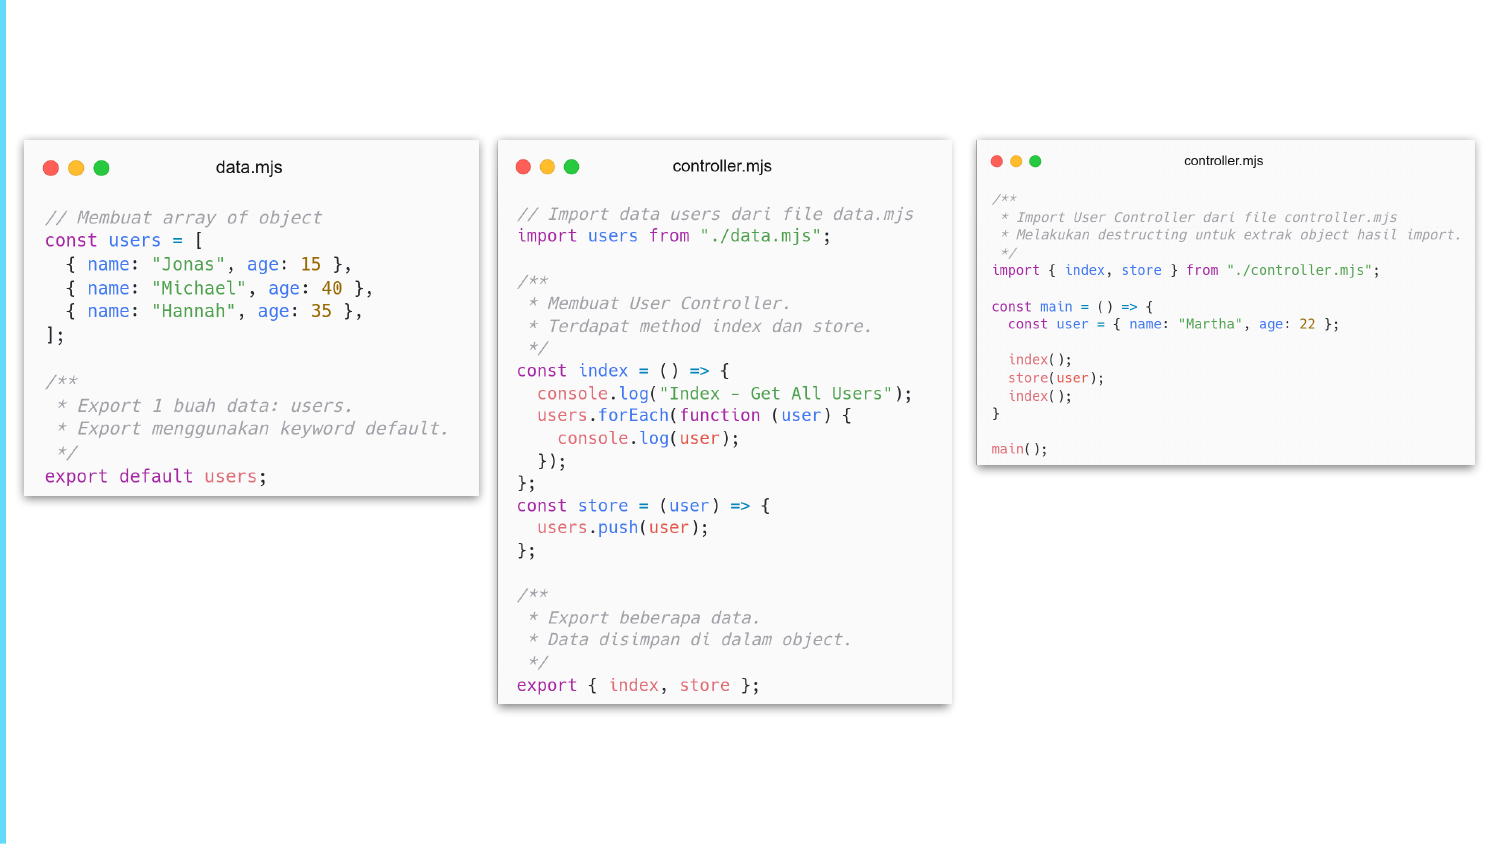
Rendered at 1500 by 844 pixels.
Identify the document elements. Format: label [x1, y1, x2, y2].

text_box [0, 0, 6, 844]
picture [976, 139, 1476, 466]
picture [24, 139, 479, 496]
picture [497, 139, 952, 704]
